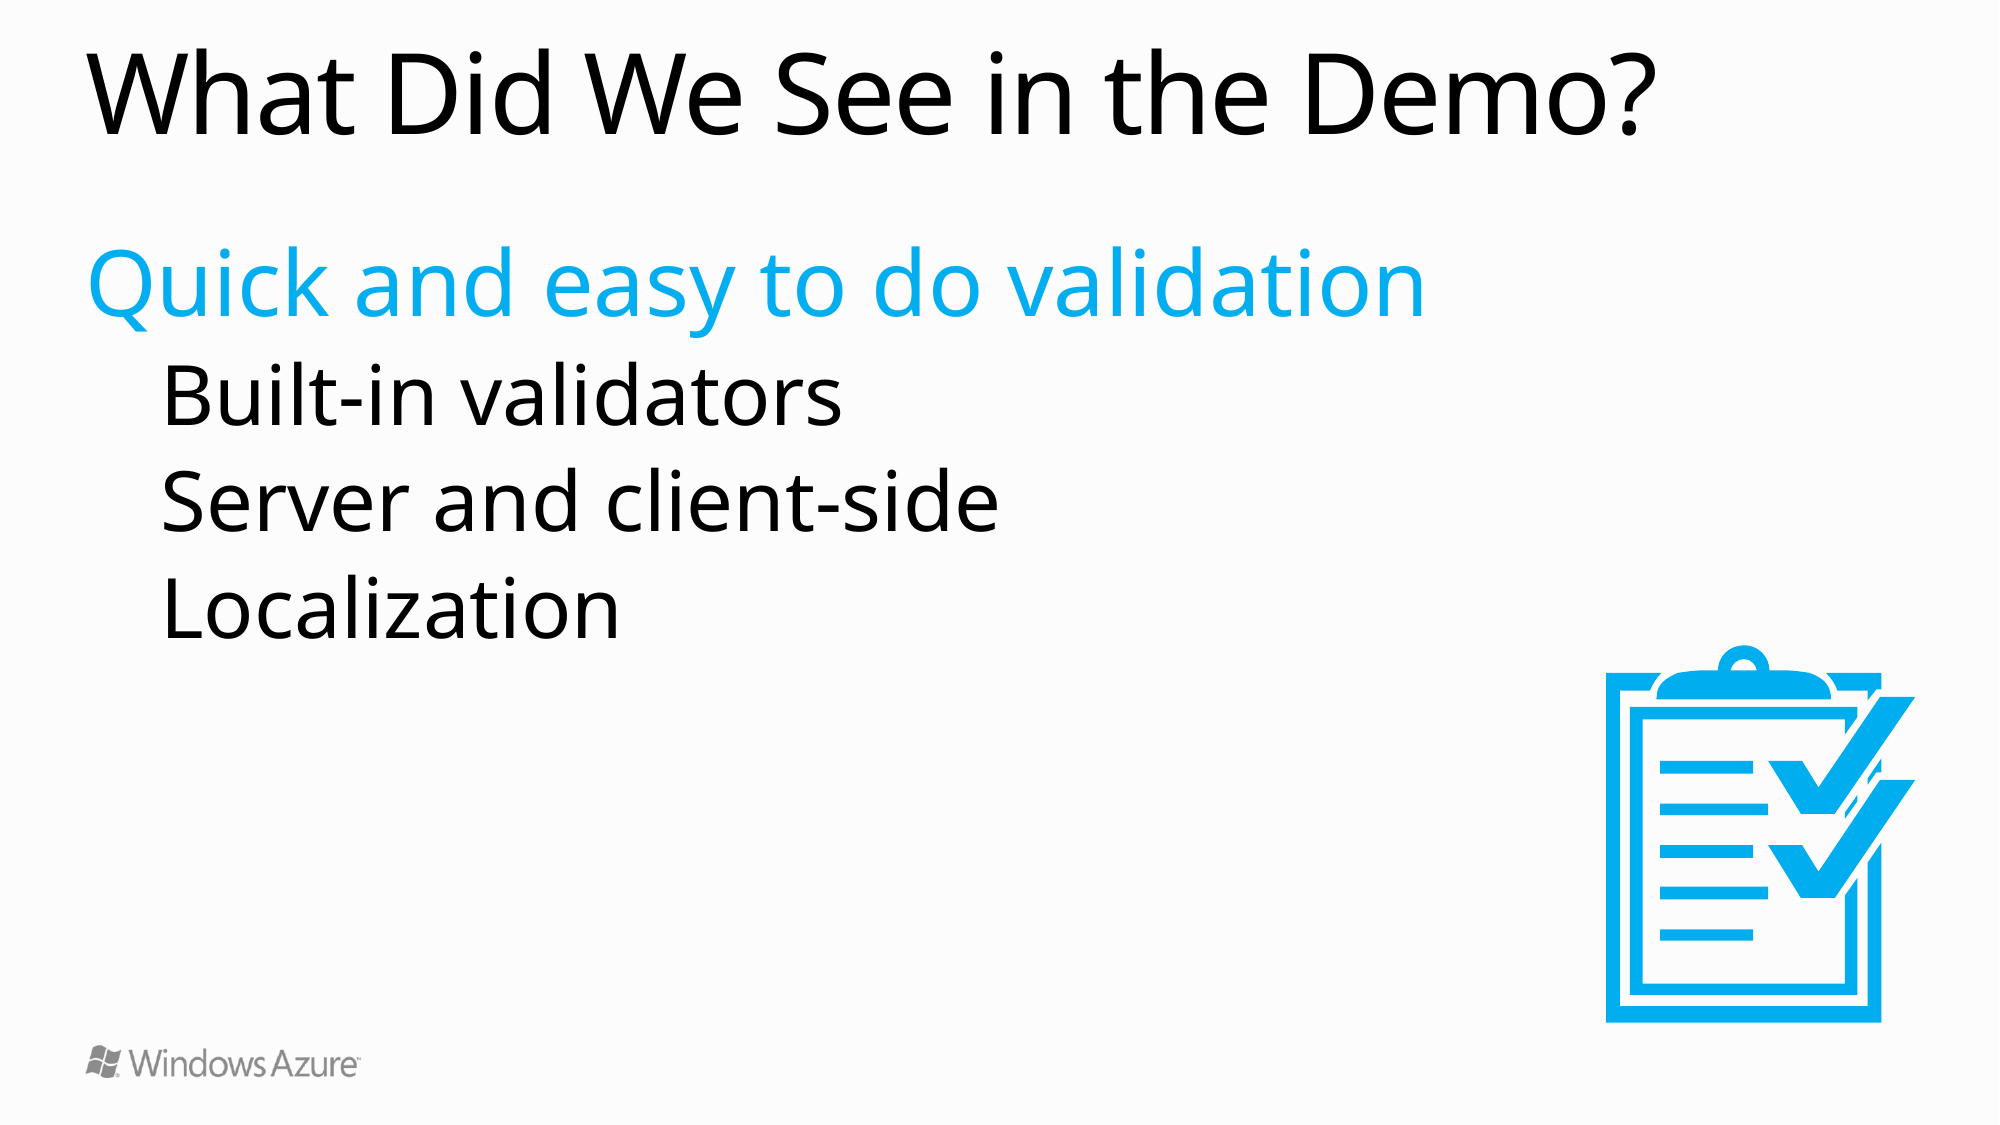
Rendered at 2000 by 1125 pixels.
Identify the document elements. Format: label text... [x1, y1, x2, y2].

text_box [1768, 779, 1916, 898]
title What Did We See in the Demo? [85, 37, 1914, 161]
text_box [1606, 672, 1882, 1023]
text_box [1768, 696, 1916, 814]
text_box [1656, 645, 1832, 700]
list Quick and easy to do validation Built-in validators Server and client-side Localization [85, 237, 1916, 566]
